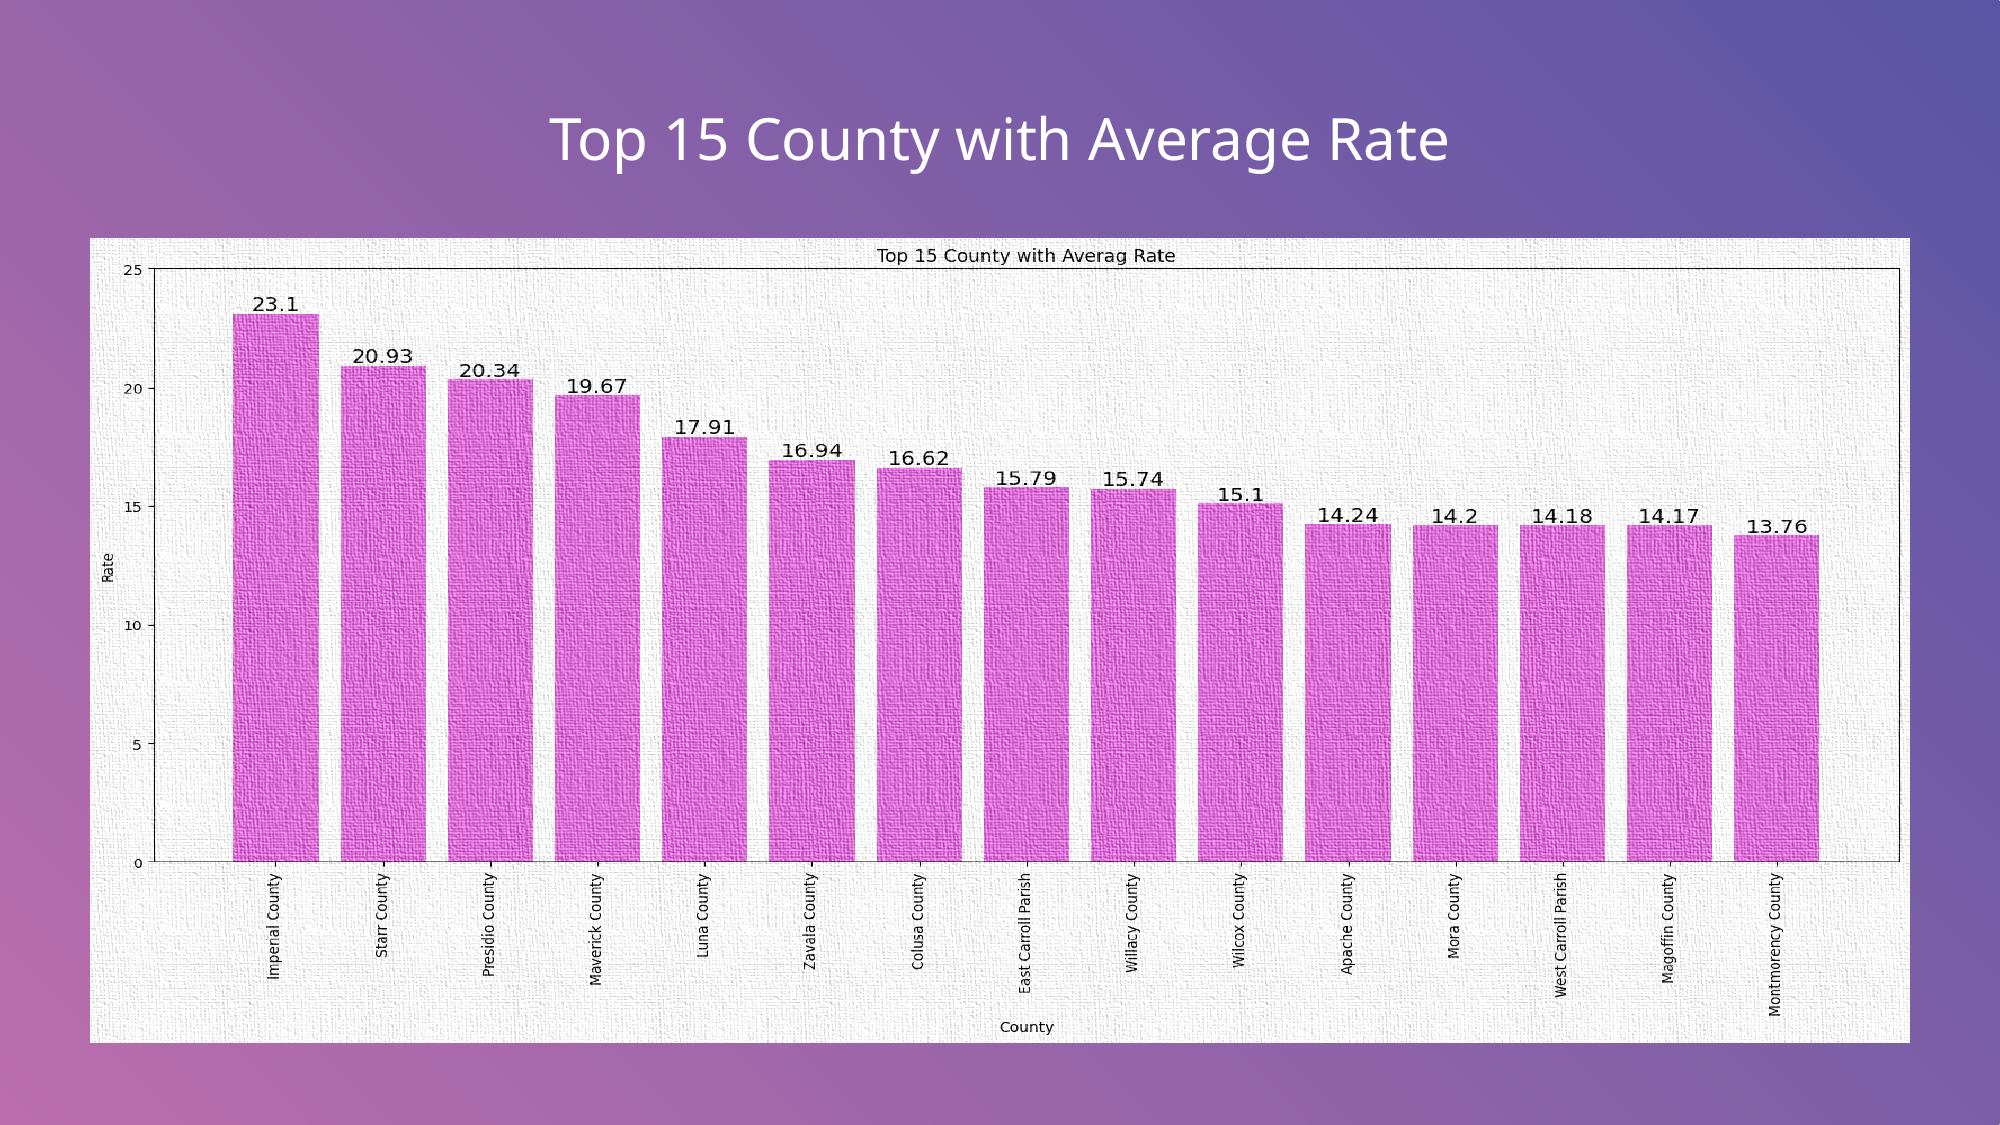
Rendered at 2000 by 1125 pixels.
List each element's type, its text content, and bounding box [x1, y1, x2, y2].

picture [89, 238, 1910, 1043]
title Top 15 County with Average Rate [349, 48, 1650, 238]
